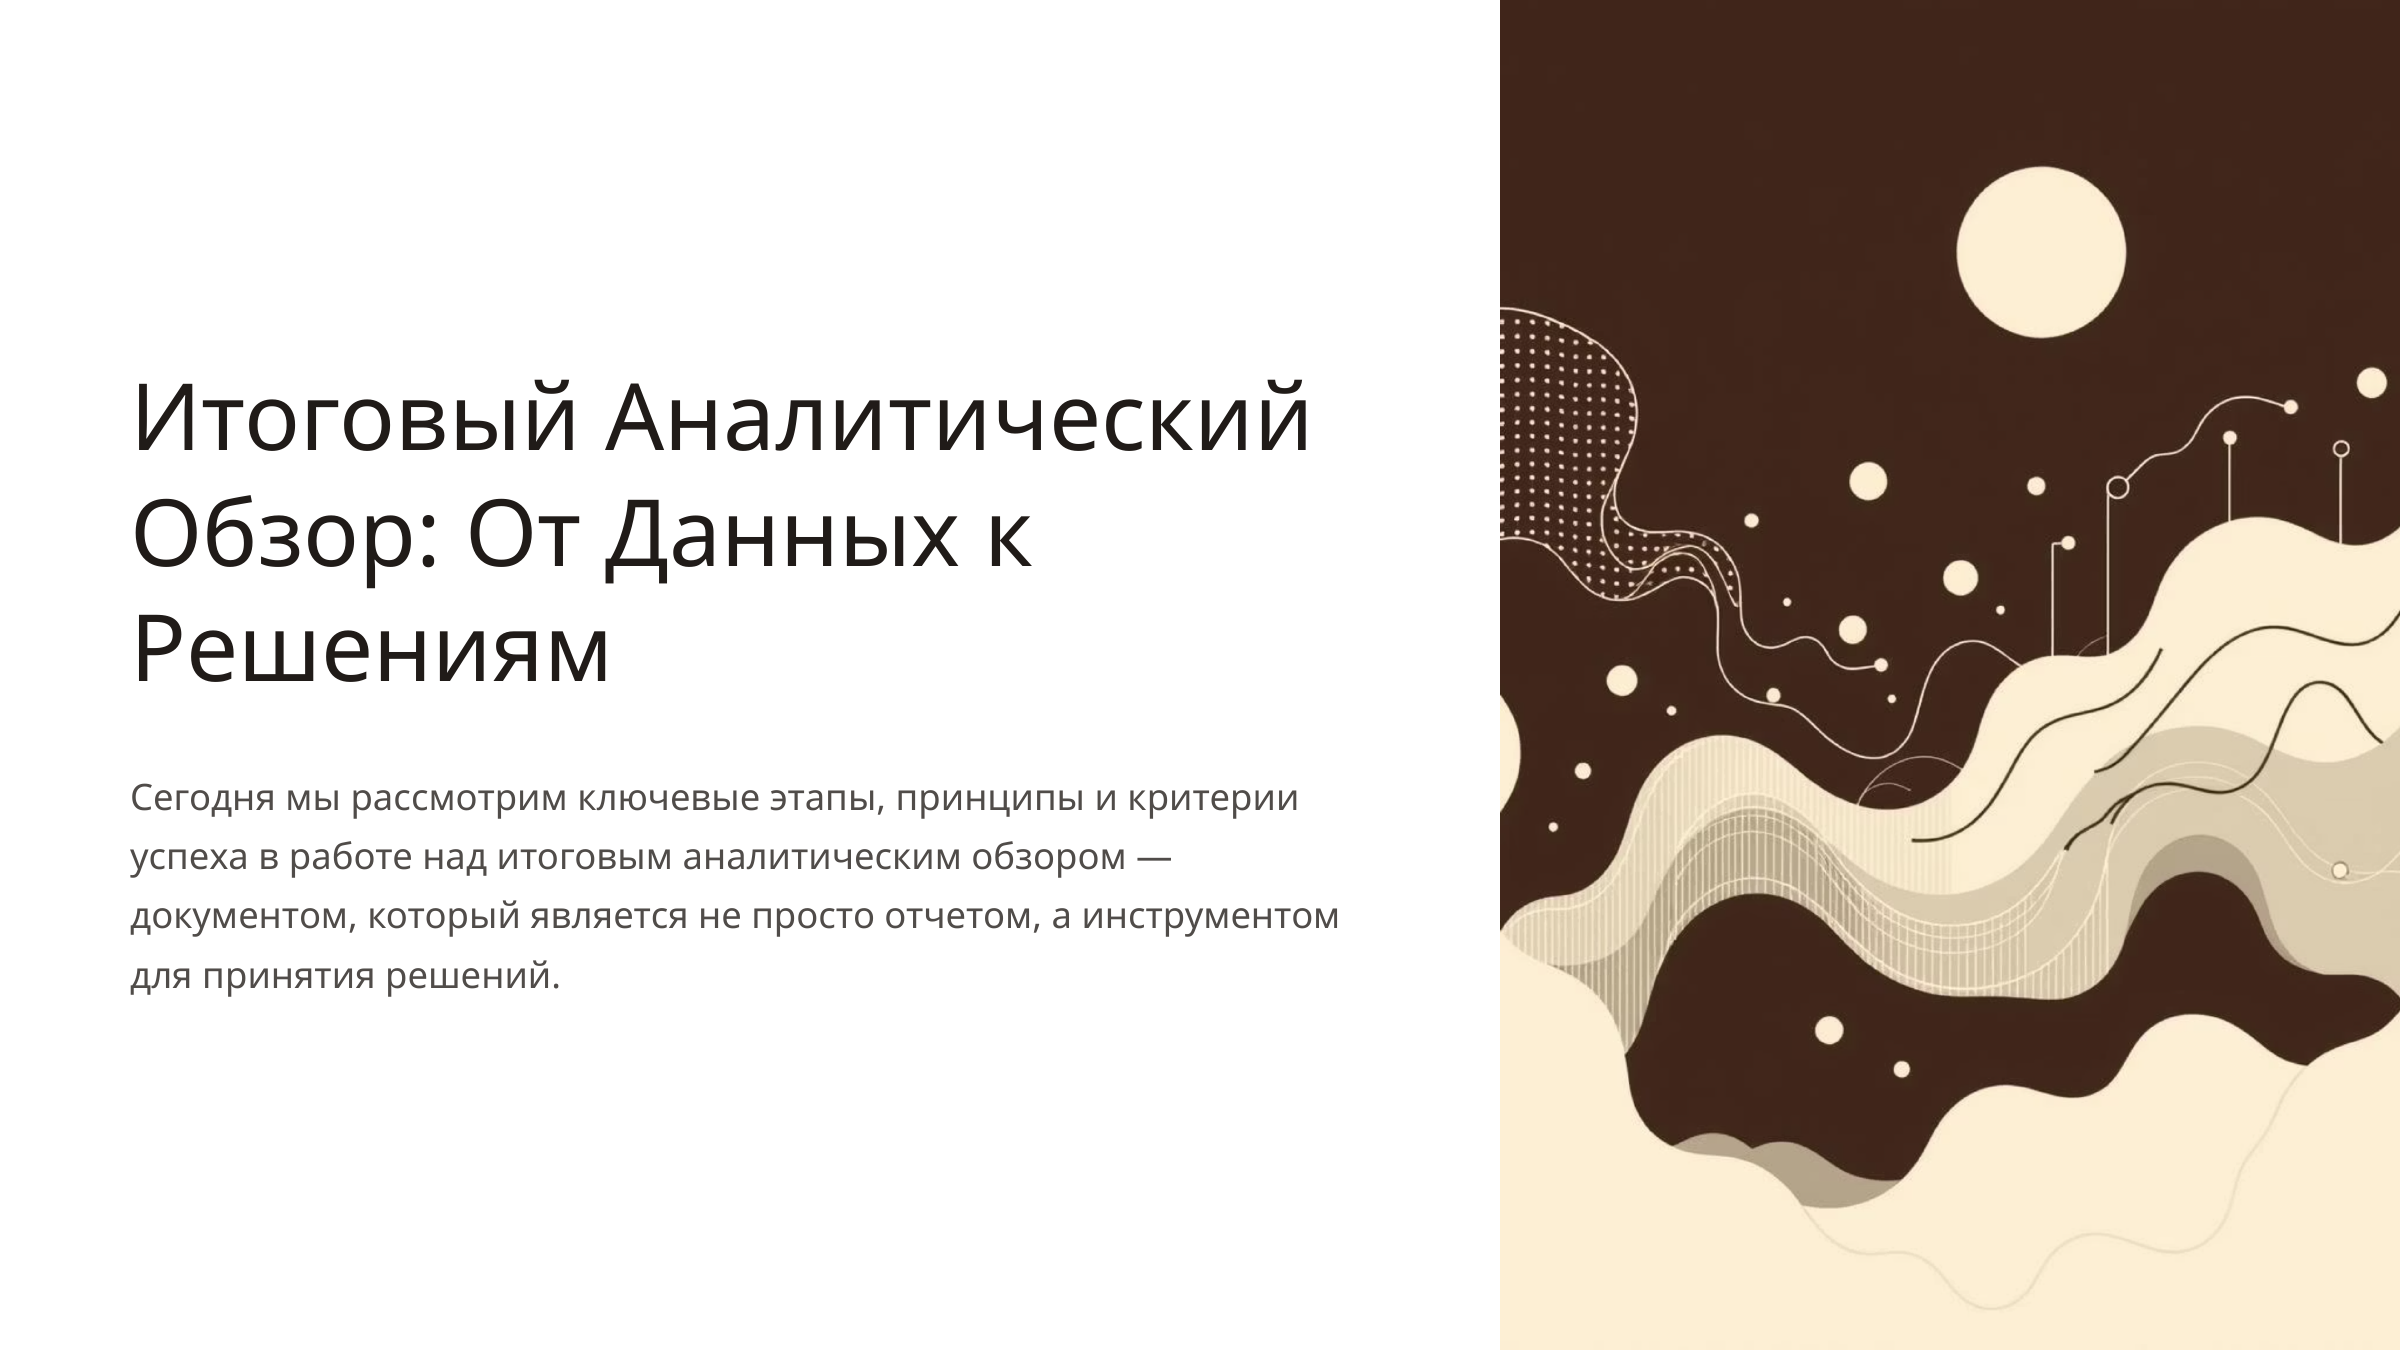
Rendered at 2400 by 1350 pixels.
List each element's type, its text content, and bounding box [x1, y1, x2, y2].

text_box Сегодня мы рассмотрим ключевые этапы, принципы и критерии успеха в работе над итоговым аналитическим обзором — документом, который является не просто отчетом, а инструментом для принятия решений. [130, 758, 1370, 997]
text_box Итоговый Аналитический Обзор: От Данных к Решениям [130, 353, 1370, 703]
picture [1499, 0, 2400, 1350]
